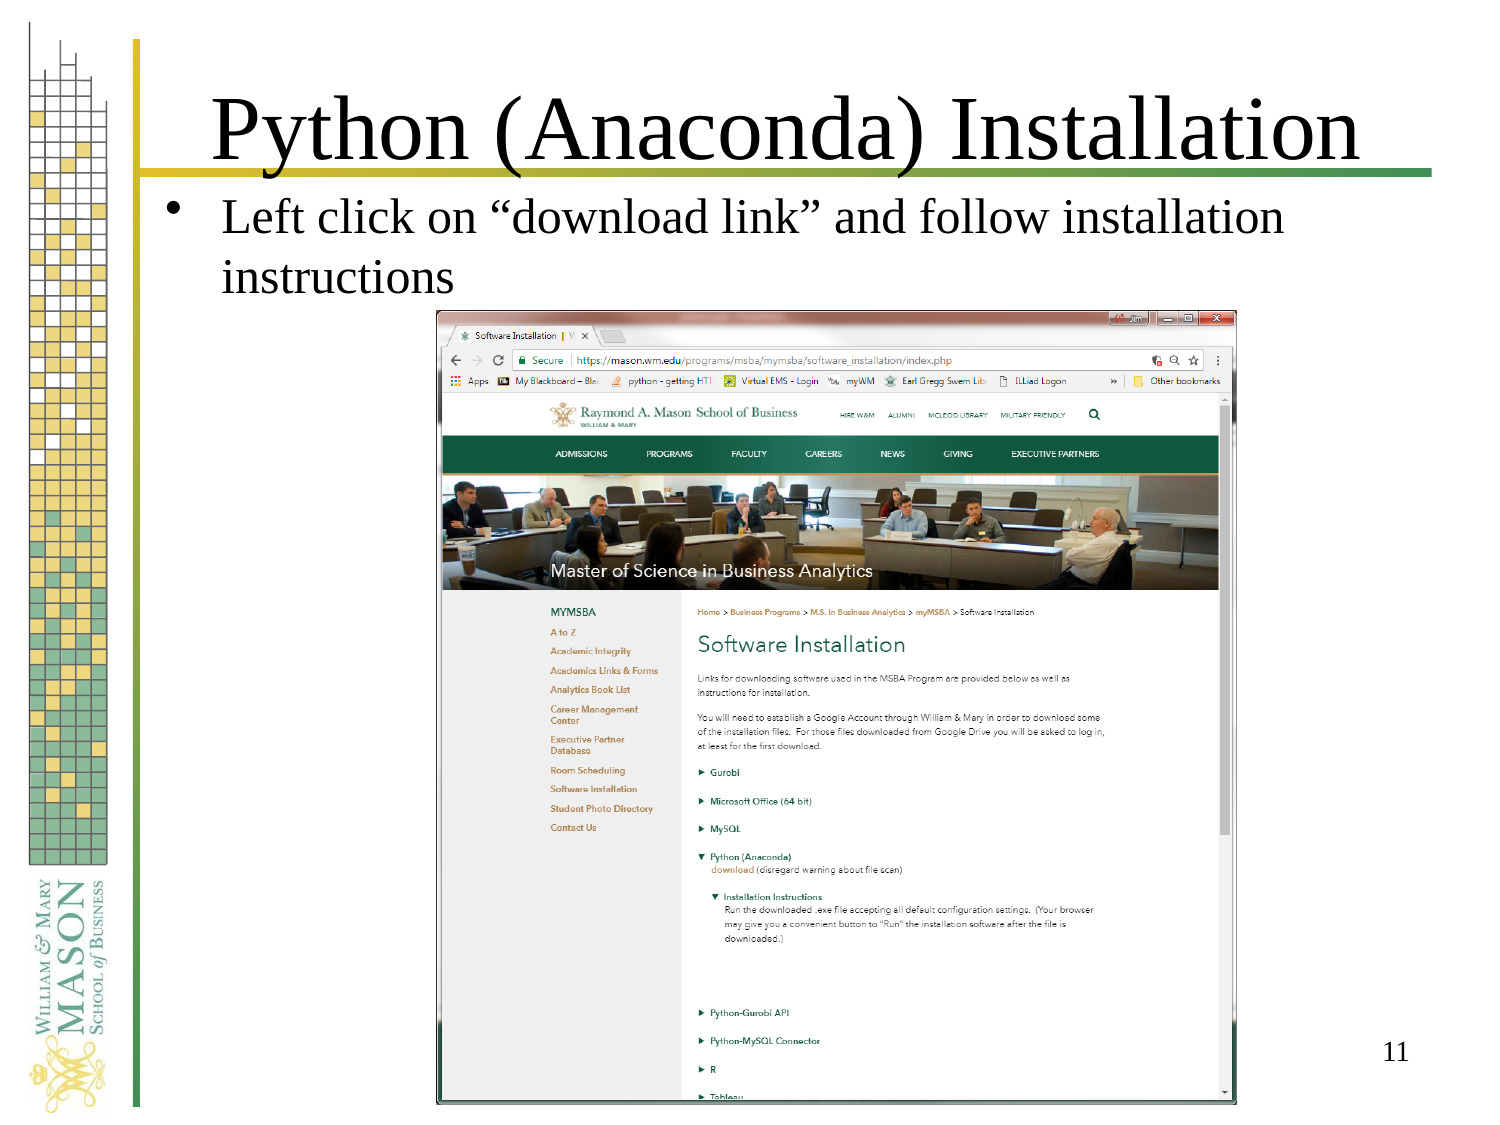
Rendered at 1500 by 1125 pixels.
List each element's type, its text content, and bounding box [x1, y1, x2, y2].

title Python (Anaconda) Installation [150, 45, 1425, 176]
title Naming Variables [29, 879, 107, 1113]
slide_number 11 [1243, 1024, 1426, 1103]
picture [436, 310, 1238, 1106]
list Left click on “download link” and follow installation instructions [150, 176, 1464, 944]
